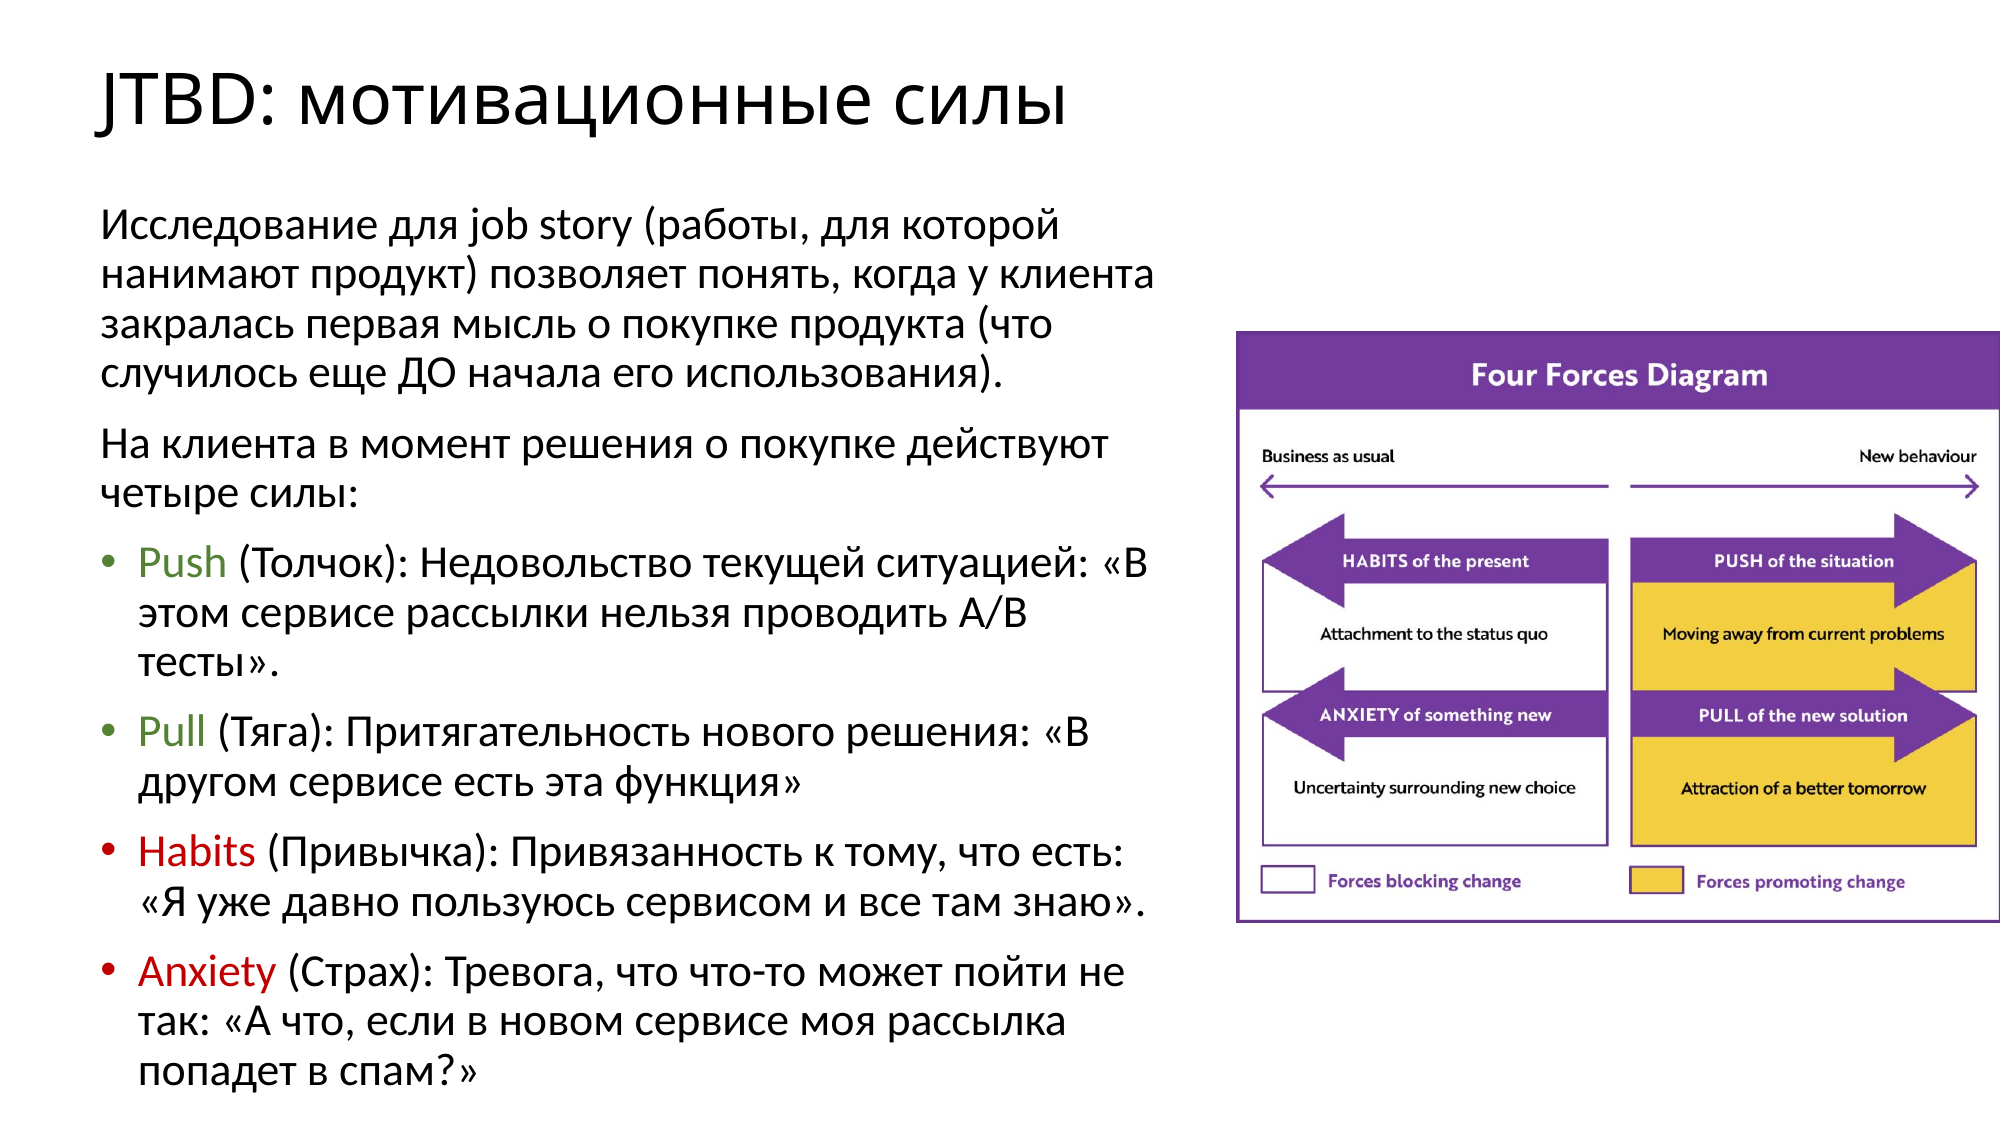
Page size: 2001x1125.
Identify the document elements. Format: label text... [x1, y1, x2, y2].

title JTBD: мотивационные силы [85, 31, 1227, 171]
picture [1236, 331, 2000, 923]
list Исследование для job story (работы, для которой нанимают продукт) позволяет понять, когда у клиента закралась первая мысль о покупке продукта (что случилось еще ДО начала его использования). На клиента в момент решения о покупке действуют четыре силы: Push (Толчок): Недовольство текущей ситуацией: «В этом сервисе рассылки нельзя проводить A/B тесты». Pull (Тяга): Притягательность нового решения: «В другом сервисе есть эта функция» Habits (Привычка): Привязанность к тому, что есть: «Я уже давно пользуюсь сервисом и все там знаю». Anxiety (Страх): Тревога, что что-то может пойти не так: «А что, если в новом сервисе моя рассылка попадет в спам?» [85, 192, 1196, 1094]
